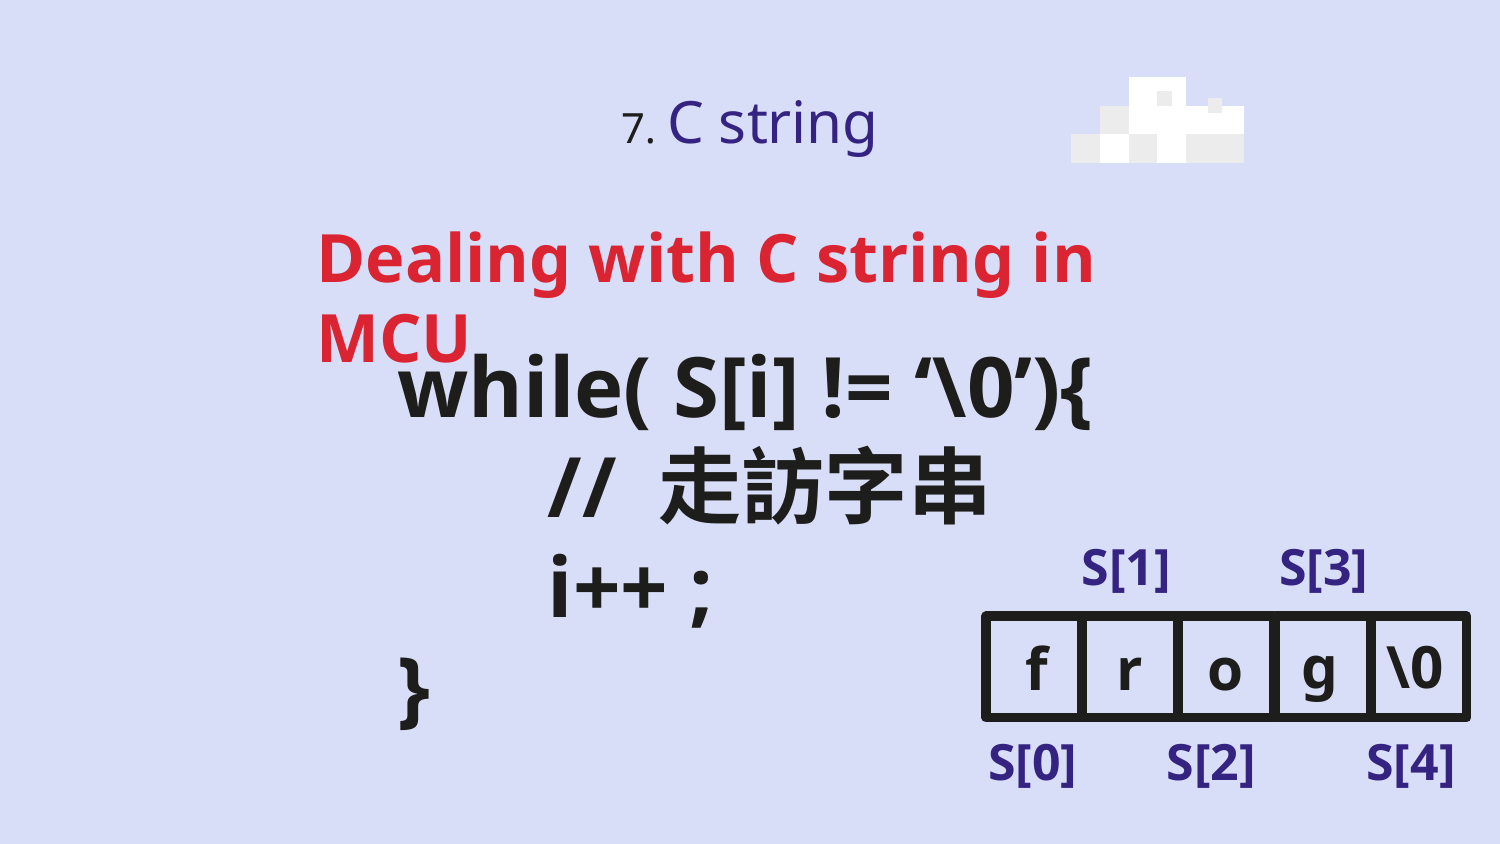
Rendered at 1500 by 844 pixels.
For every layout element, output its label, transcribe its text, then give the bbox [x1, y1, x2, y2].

text_box Dealing with C string in MCU [316, 216, 1267, 301]
text_box f [999, 629, 1074, 705]
text_box S[2] [1166, 730, 1272, 792]
text_box \0 [1378, 627, 1453, 703]
text_box [1082, 616, 1177, 718]
text_box [1177, 616, 1274, 718]
title 7. C string [118, 72, 1382, 167]
text_box [986, 616, 1082, 718]
text_box [1370, 616, 1467, 718]
text_box while( S[i] != ‘\0’){ // 走訪字串 i++ ; } [397, 323, 1158, 746]
text_box r [1092, 629, 1167, 705]
text_box g [1282, 627, 1357, 703]
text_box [1071, 76, 1244, 164]
text_box [1275, 616, 1370, 718]
text_box S[3] [1279, 534, 1384, 596]
text_box S[4] [1366, 730, 1472, 792]
text_box S[0] [988, 730, 1093, 792]
text_box S[1] [1081, 534, 1187, 596]
text_box o [1188, 629, 1263, 705]
